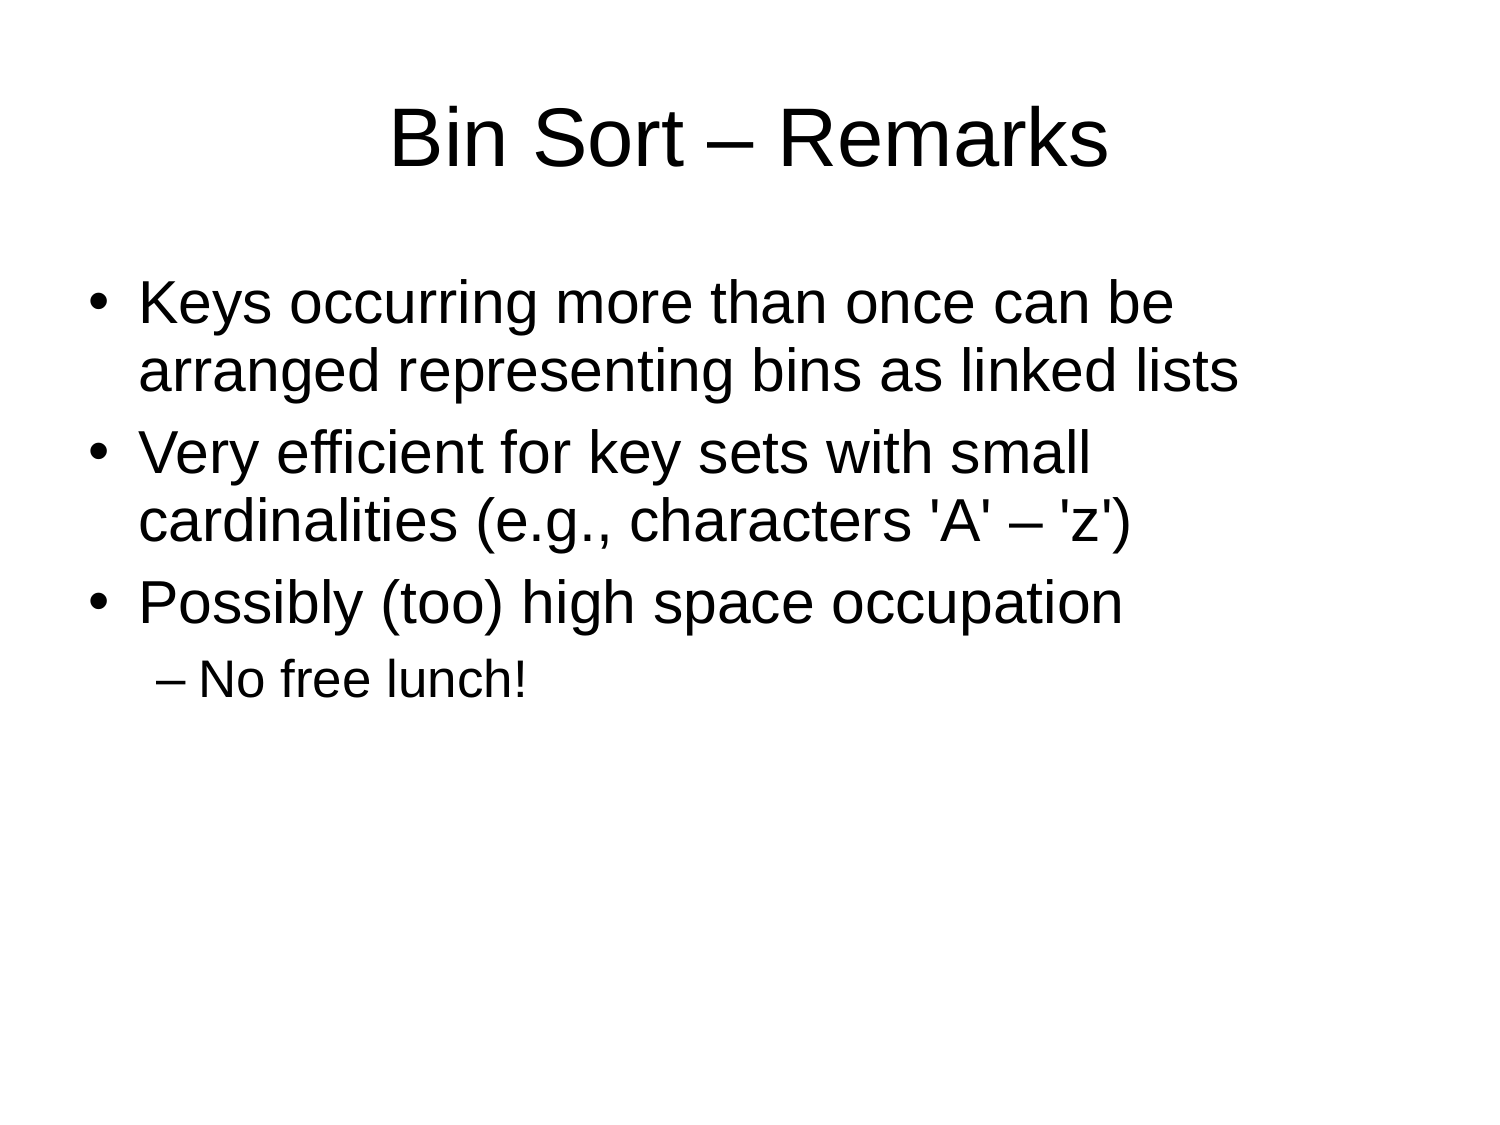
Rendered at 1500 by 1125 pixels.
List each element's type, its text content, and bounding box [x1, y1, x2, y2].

list Keys occurring more than once can be arranged representing bins as linked lists Very efficient for key sets with small cardinalities (e.g., characters 'A' – 'z') Possibly (too) high space occupation No free lunch! [74, 262, 1425, 1005]
title Bin Sort – Remarks [74, 44, 1425, 233]
